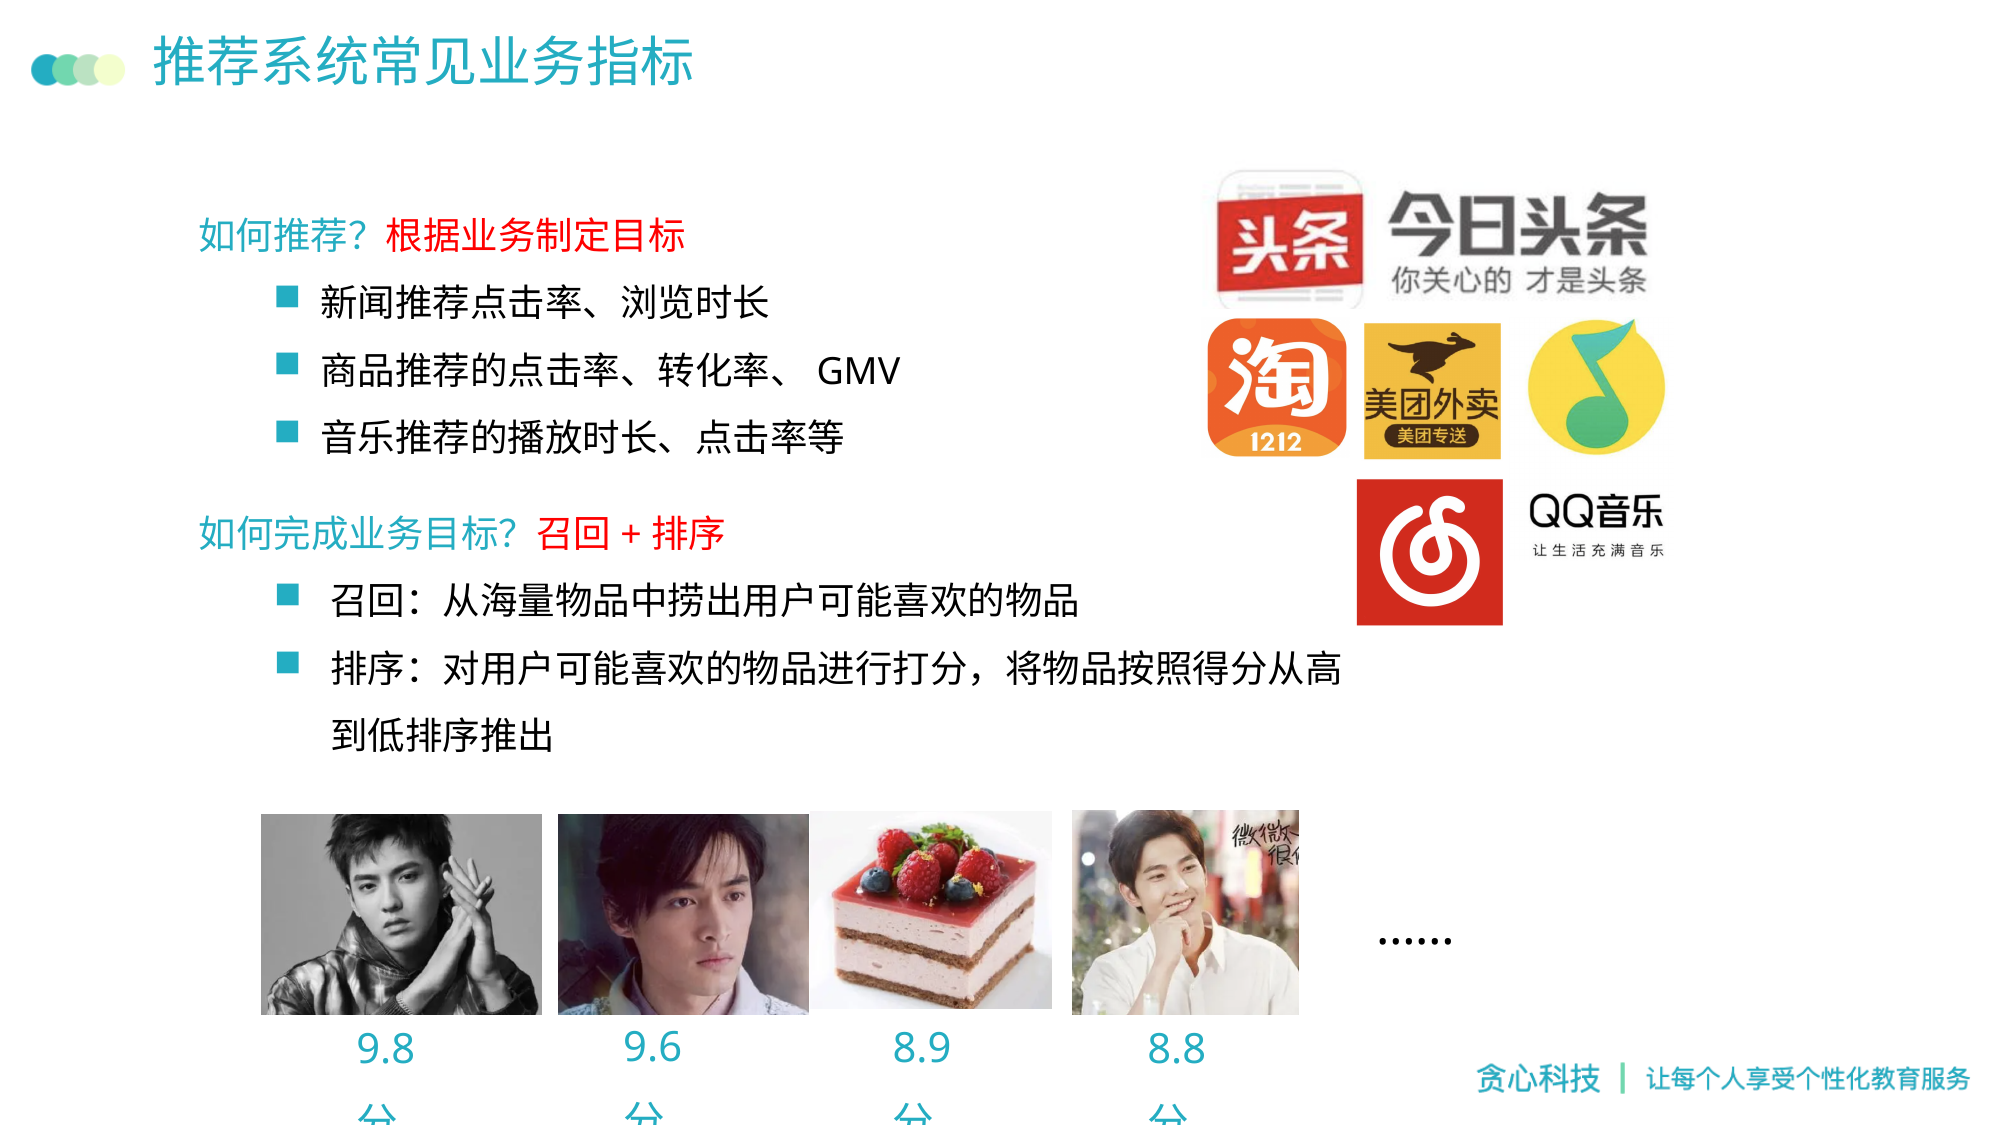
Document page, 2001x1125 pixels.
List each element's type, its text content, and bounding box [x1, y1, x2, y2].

text_box 8.9分 [877, 1009, 1010, 1125]
text_box …… [1361, 857, 1502, 962]
text_box 如何推荐？根据业务制定目标 新闻推荐点击率、浏览时长 商品推荐的点击率、转化率、GMV 音乐推荐的播放时长、点击率等 [183, 181, 1572, 467]
picture [0, 0, 2001, 1125]
text_box 如何完成业务目标？召回+排序 召回：从海量物品中捞出用户可能喜欢的物品 排序：对用户可能喜欢的物品进行打分，将物品按照得分从高到低排序推出 [184, 479, 1362, 765]
text_box 9.6分 [608, 1015, 741, 1125]
text_box 9.8分 [341, 1015, 474, 1125]
title 推荐系统常见业务指标 [137, 38, 1863, 91]
text_box 8.8分 [1132, 1015, 1265, 1125]
